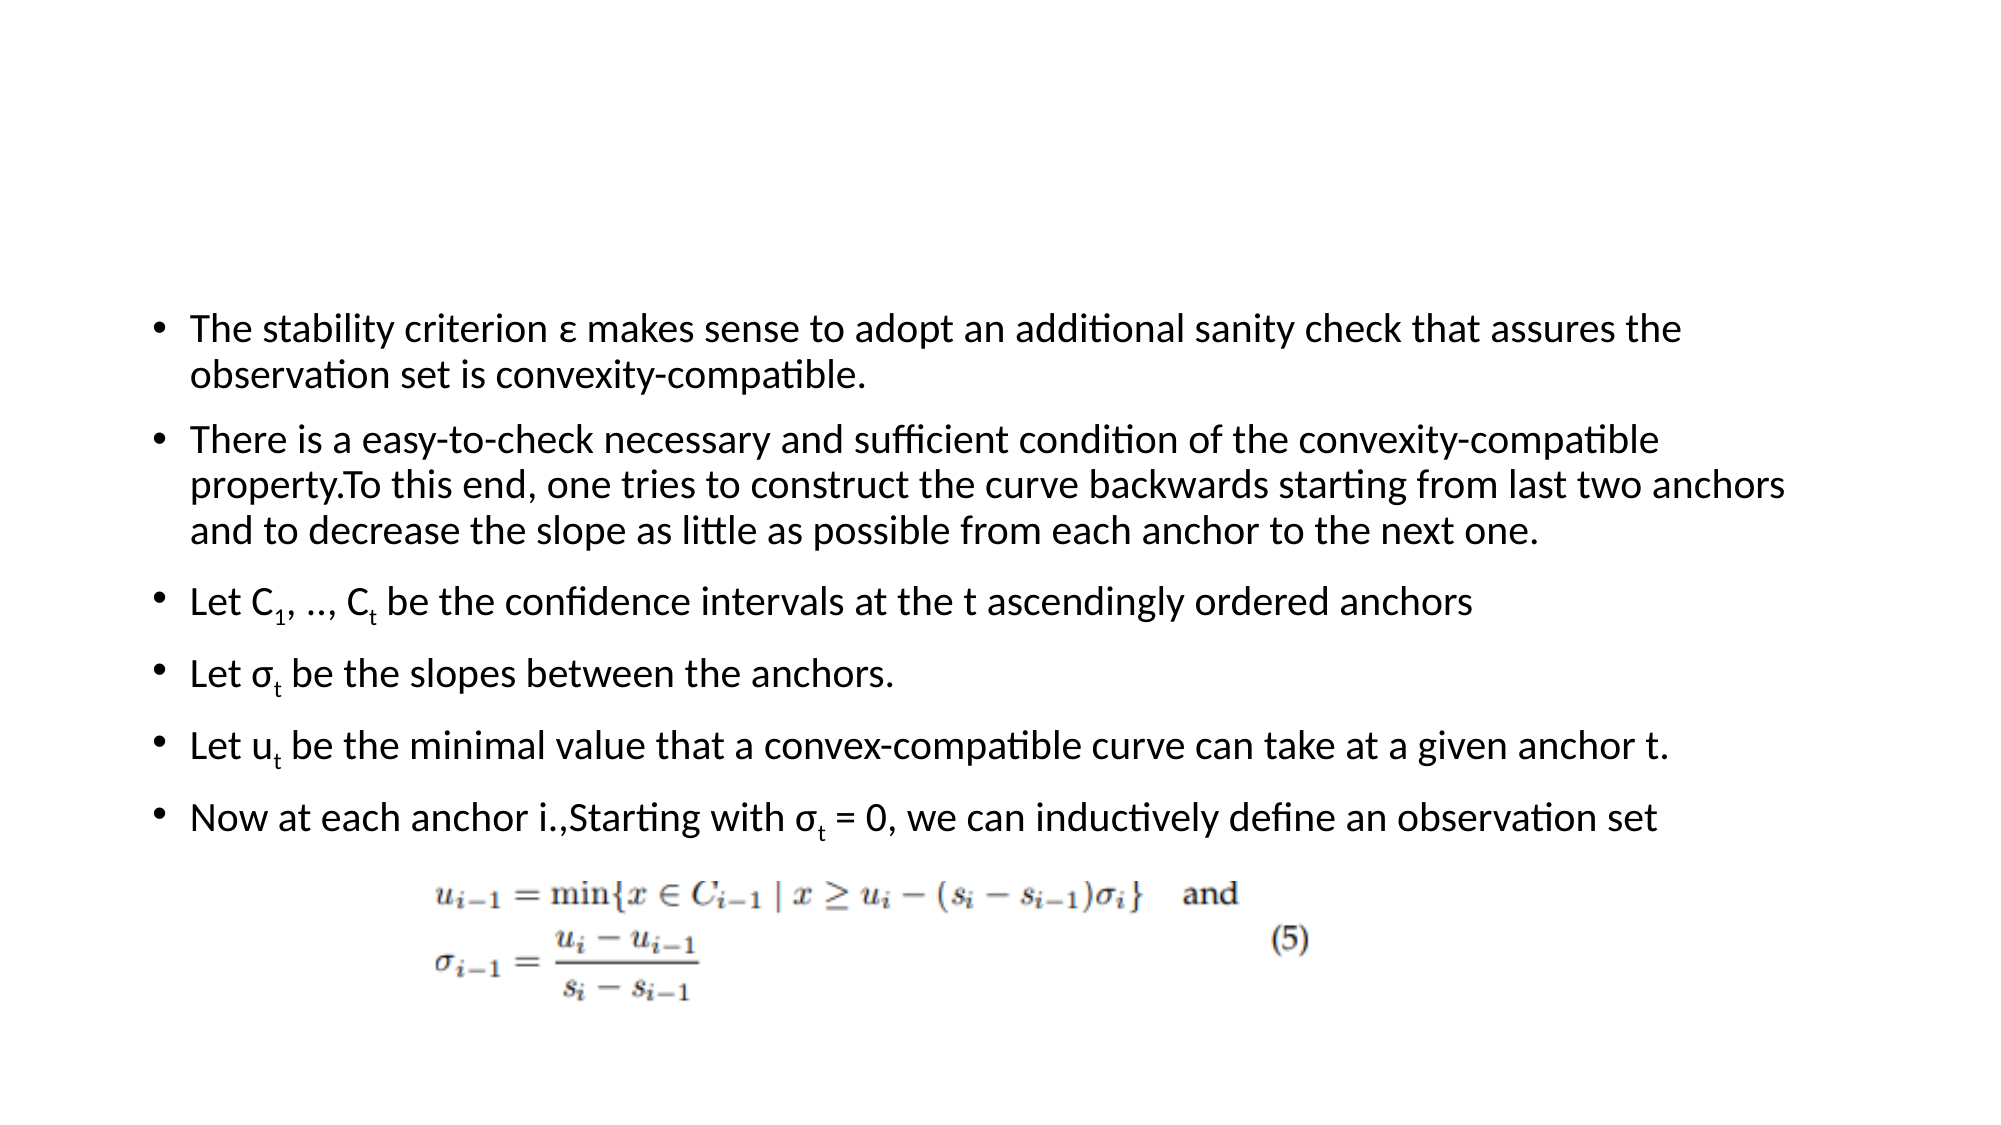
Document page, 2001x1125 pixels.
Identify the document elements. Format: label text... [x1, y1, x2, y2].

list The stability criterion ε makes sense to adopt an additional sanity check that assures the observation set is convexity-compatible. There is a easy-to-check necessary and sufficient condition of the convexity-compatible property.To this end, one tries to construct the curve backwards starting from last two anchors and to decrease the slope as little as possible from each anchor to the next one. Let C1, .., Ct be the confidence intervals at the t ascendingly ordered anchors Let σt be the slopes between the anchors. Let ut be the minimal value that a convex-compatible curve can take at a given anchor t. Now at each anchor i.,Starting with σt = 0, we can inductively define an observation set [137, 299, 1863, 1014]
picture [425, 881, 1400, 1014]
